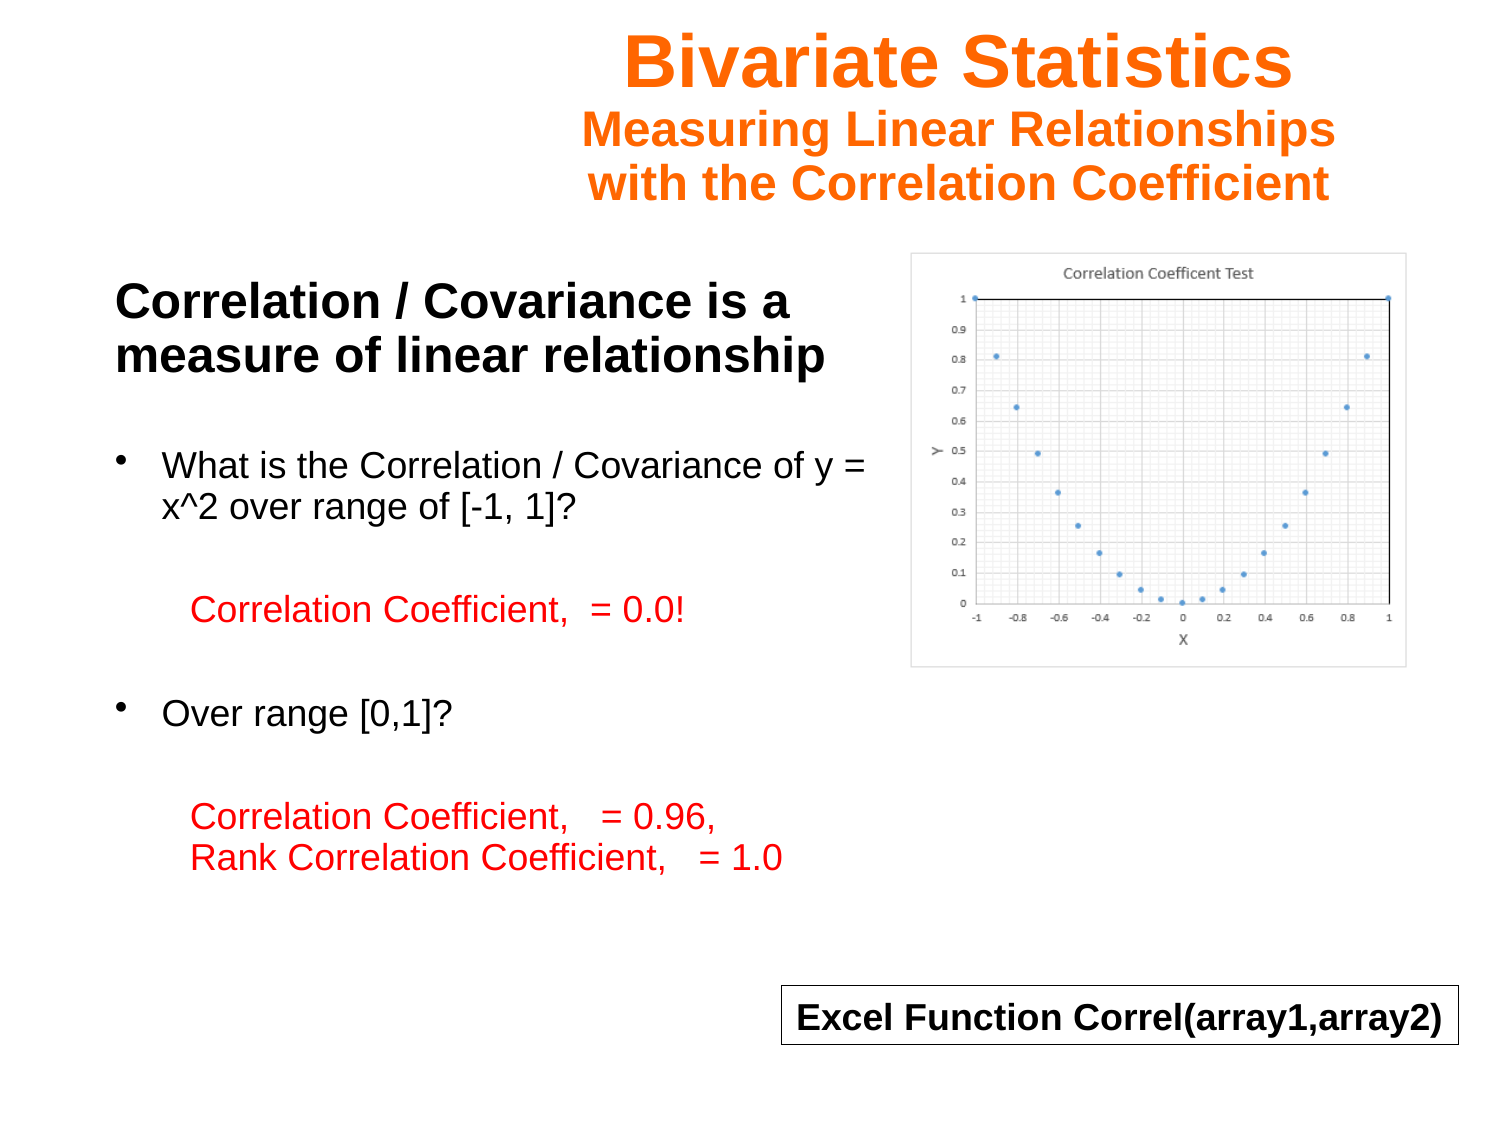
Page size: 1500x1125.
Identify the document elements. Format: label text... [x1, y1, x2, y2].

title Bivariate Statistics Measuring Linear Relationships with the Correlation Coefficient [536, 15, 1383, 203]
text_box Excel Function Correl(array1,array2) [781, 985, 1459, 1045]
picture [899, 248, 1416, 678]
